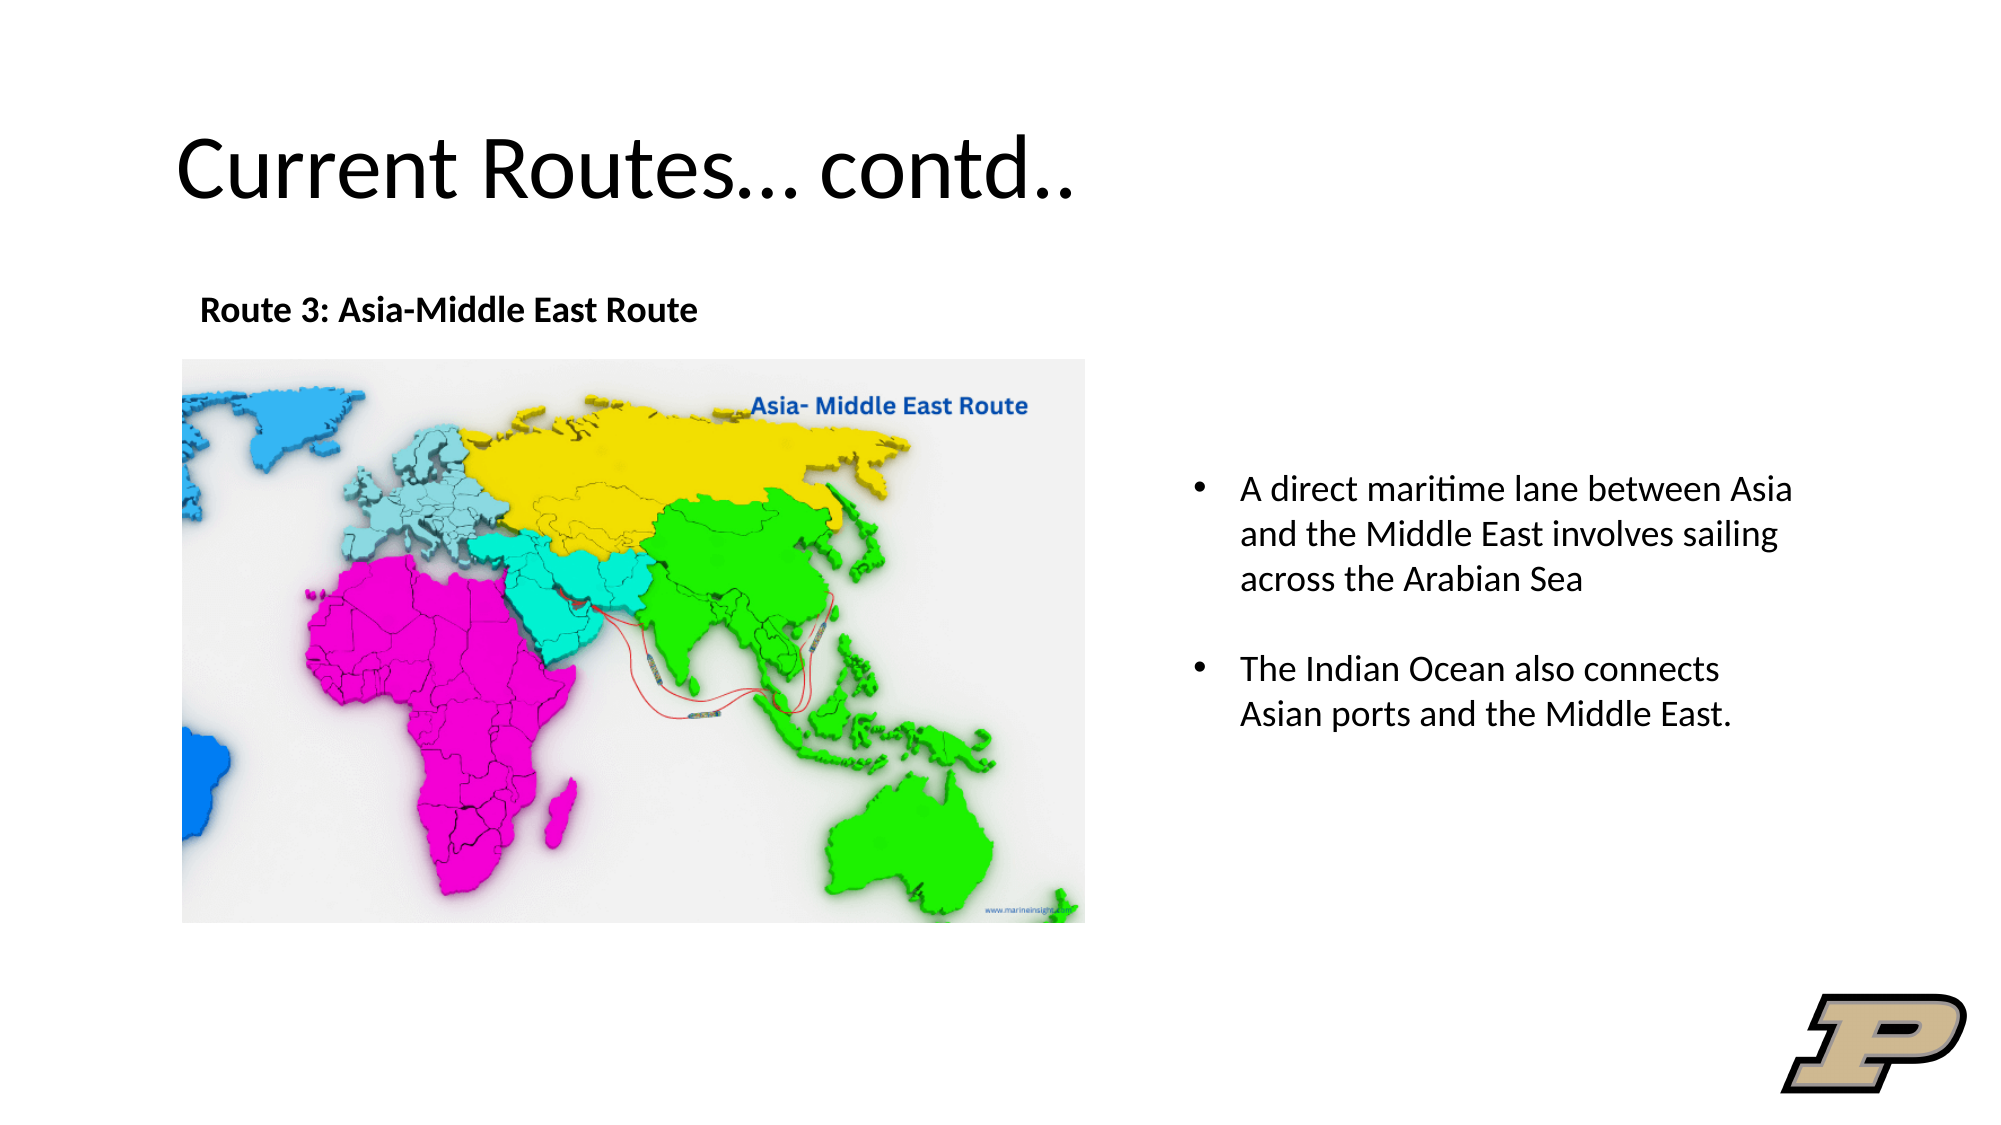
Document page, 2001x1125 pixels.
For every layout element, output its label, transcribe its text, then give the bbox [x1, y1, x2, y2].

picture [1779, 993, 1968, 1094]
picture [182, 358, 1085, 924]
text_box A direct maritime lane between Asia and the Middle East involves sailing across the Arabian Sea The Indian Ocean also connects Asian ports and the Middle East. [1178, 456, 1817, 787]
text_box Route 3: Asia-Middle East Route [185, 277, 747, 338]
title Current Routes… contd.. [137, 59, 1863, 278]
